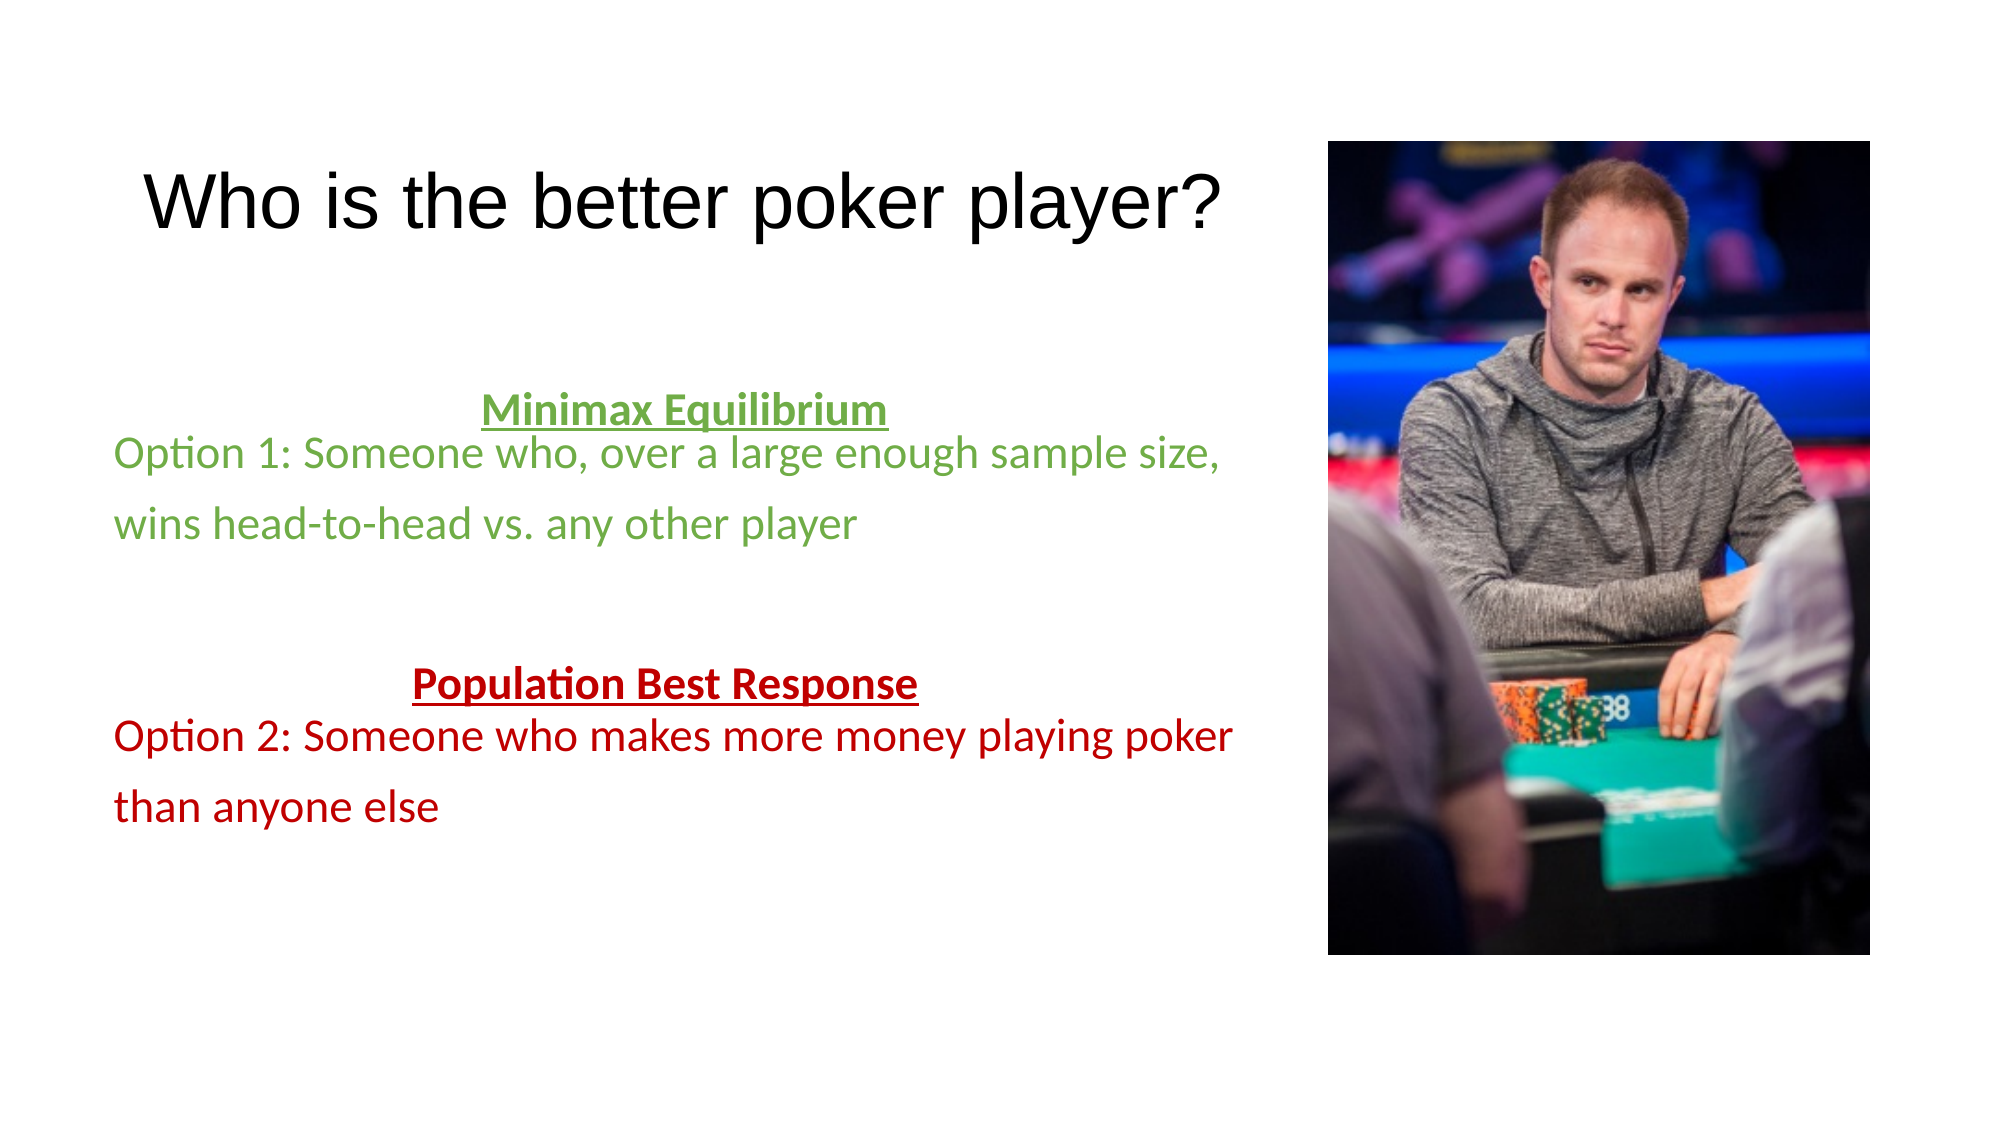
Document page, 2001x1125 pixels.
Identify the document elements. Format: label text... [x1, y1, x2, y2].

list Option 1: Someone who, over a large enough sample size, wins head-to-head vs. any other player Option 2: Someone who makes more money playing poker than anyone else [113, 350, 1242, 1079]
text_box Minimax Equilibrium [465, 370, 910, 442]
picture [1328, 141, 1870, 955]
text_box Who is the better poker player? [143, 0, 1937, 244]
text_box Population Best Response [397, 645, 939, 717]
